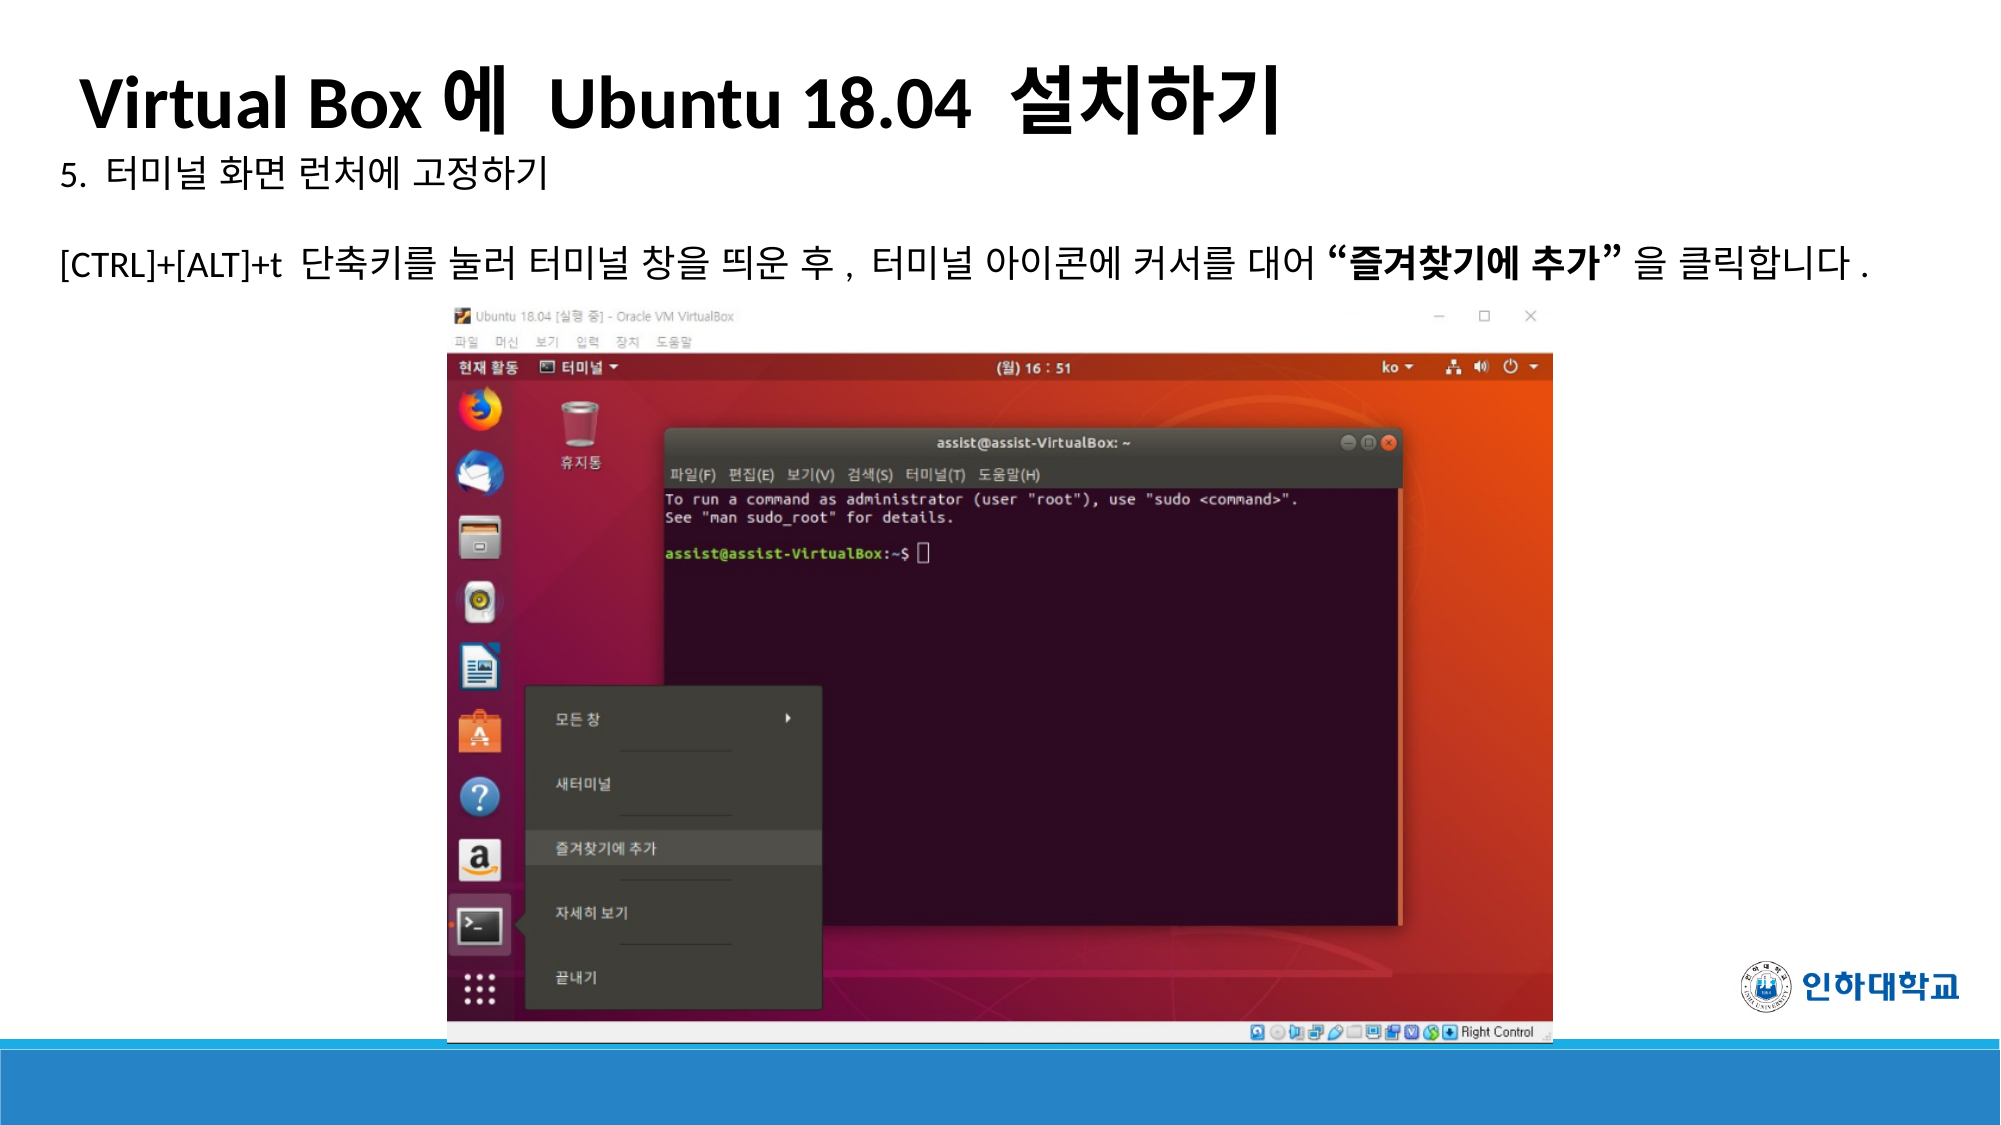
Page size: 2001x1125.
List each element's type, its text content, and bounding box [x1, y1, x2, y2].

text_box 5. 터미널 화면 런처에 고정하기 [CTRL]+[ALT]+t 단축키를 눌러 터미널 창을 띄운 후, 터미널 아이콘에 커서를 대어 “즐겨찾기에 추가” 을 클릭합니다. [44, 143, 1948, 293]
text_box Virtual Box에 Ubuntu 18.04 설치하기 [64, 45, 1869, 143]
picture [1731, 939, 1968, 1035]
picture [446, 306, 1554, 1044]
